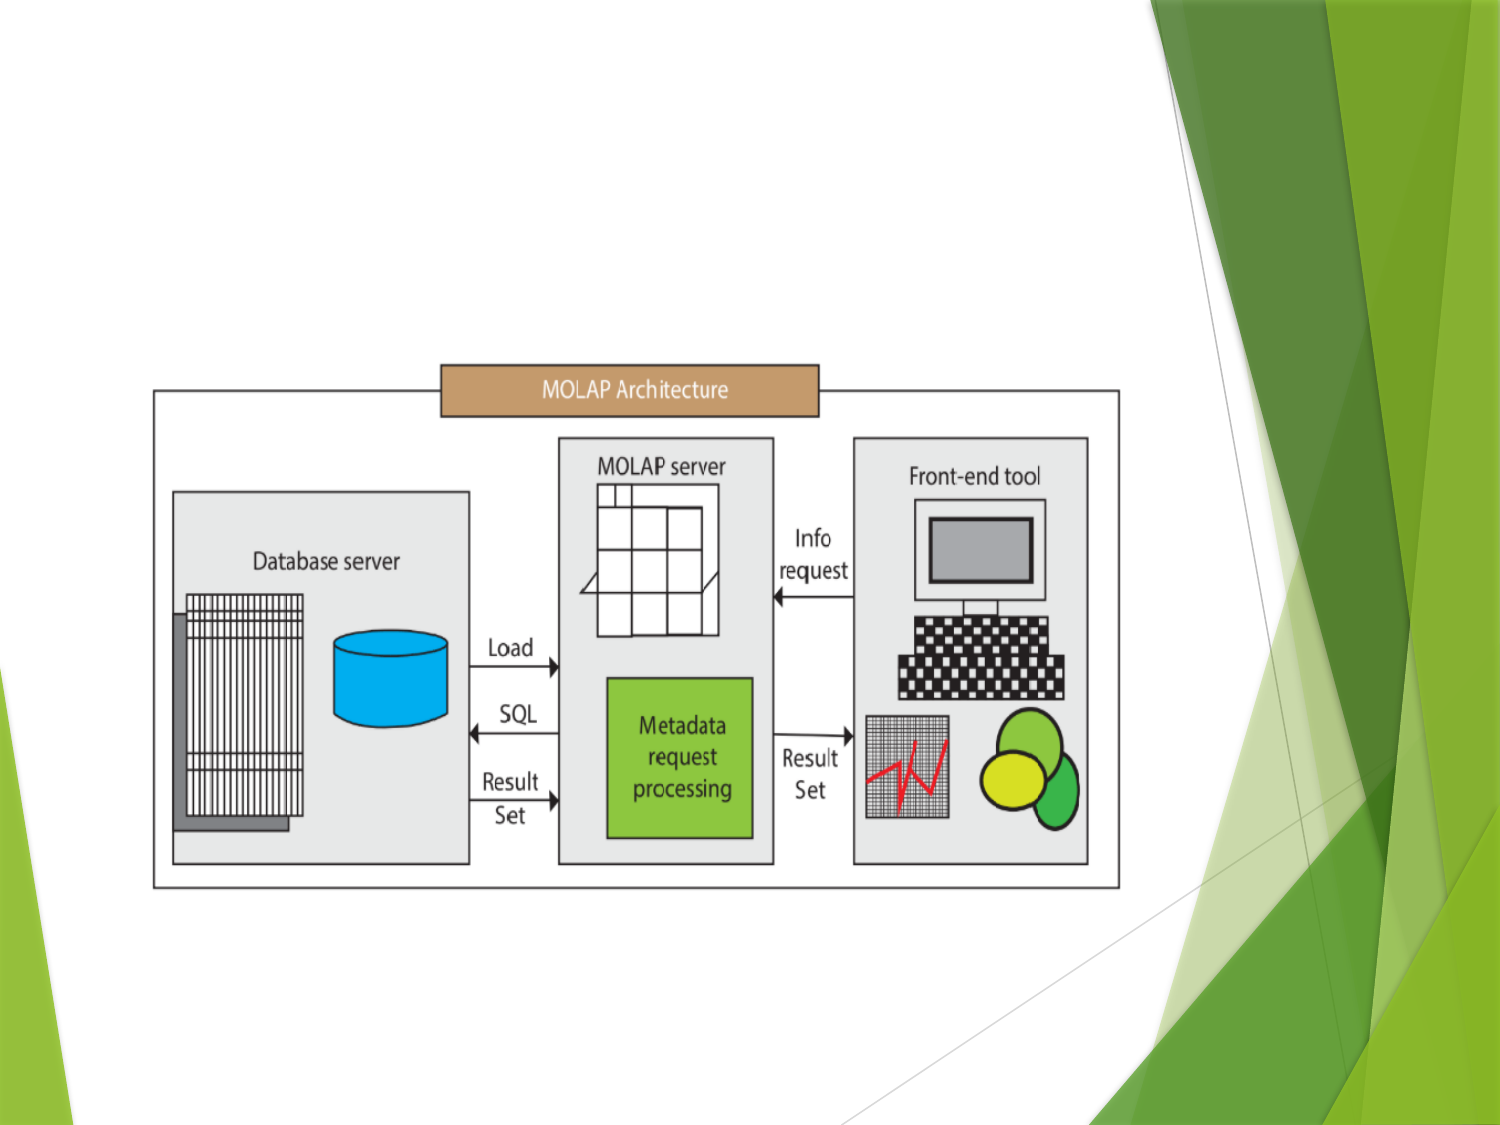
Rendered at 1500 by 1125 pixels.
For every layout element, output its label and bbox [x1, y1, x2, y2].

list [99, 336, 1142, 919]
